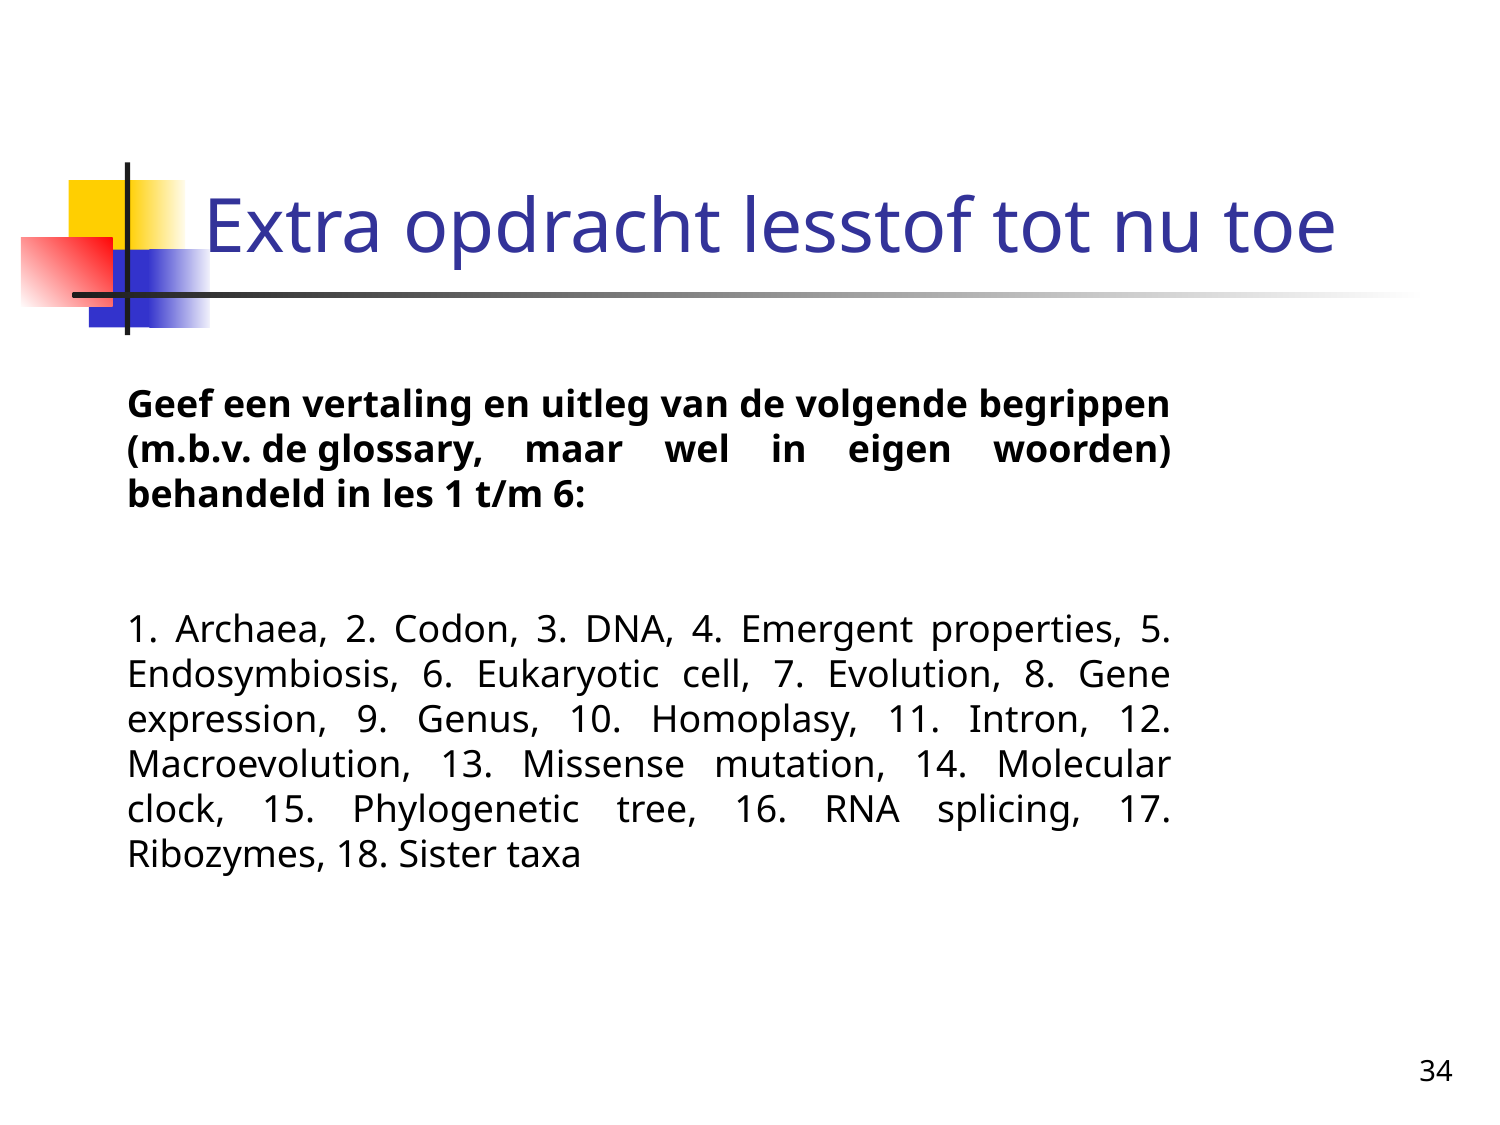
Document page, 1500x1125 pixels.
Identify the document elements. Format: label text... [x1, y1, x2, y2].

slide_number 34 [1154, 1023, 1468, 1100]
title Extra opdracht lesstof tot nu toe [188, 35, 1468, 275]
text_box Geef een vertaling en uitleg van de volgende begrippen (m.b.v. de glossary, maar wel in eigen woorden) behandeld in les 1 t/m 6: 1. Archaea, 2. Codon, 3. DNA, 4. Emergent properties, 5. Endosymbiosis, 6. Eukaryotic cell, 7. Evolution, 8. Gene expression, 9. Genus, 10. Homoplasy, 11. Intron, 12. Macroevolution, 13. Missense mutation, 14. Molecular clock, 15. Phylogenetic tree, 16. RNA splicing, 17. Ribozymes, 18. Sister taxa [112, 372, 1187, 883]
